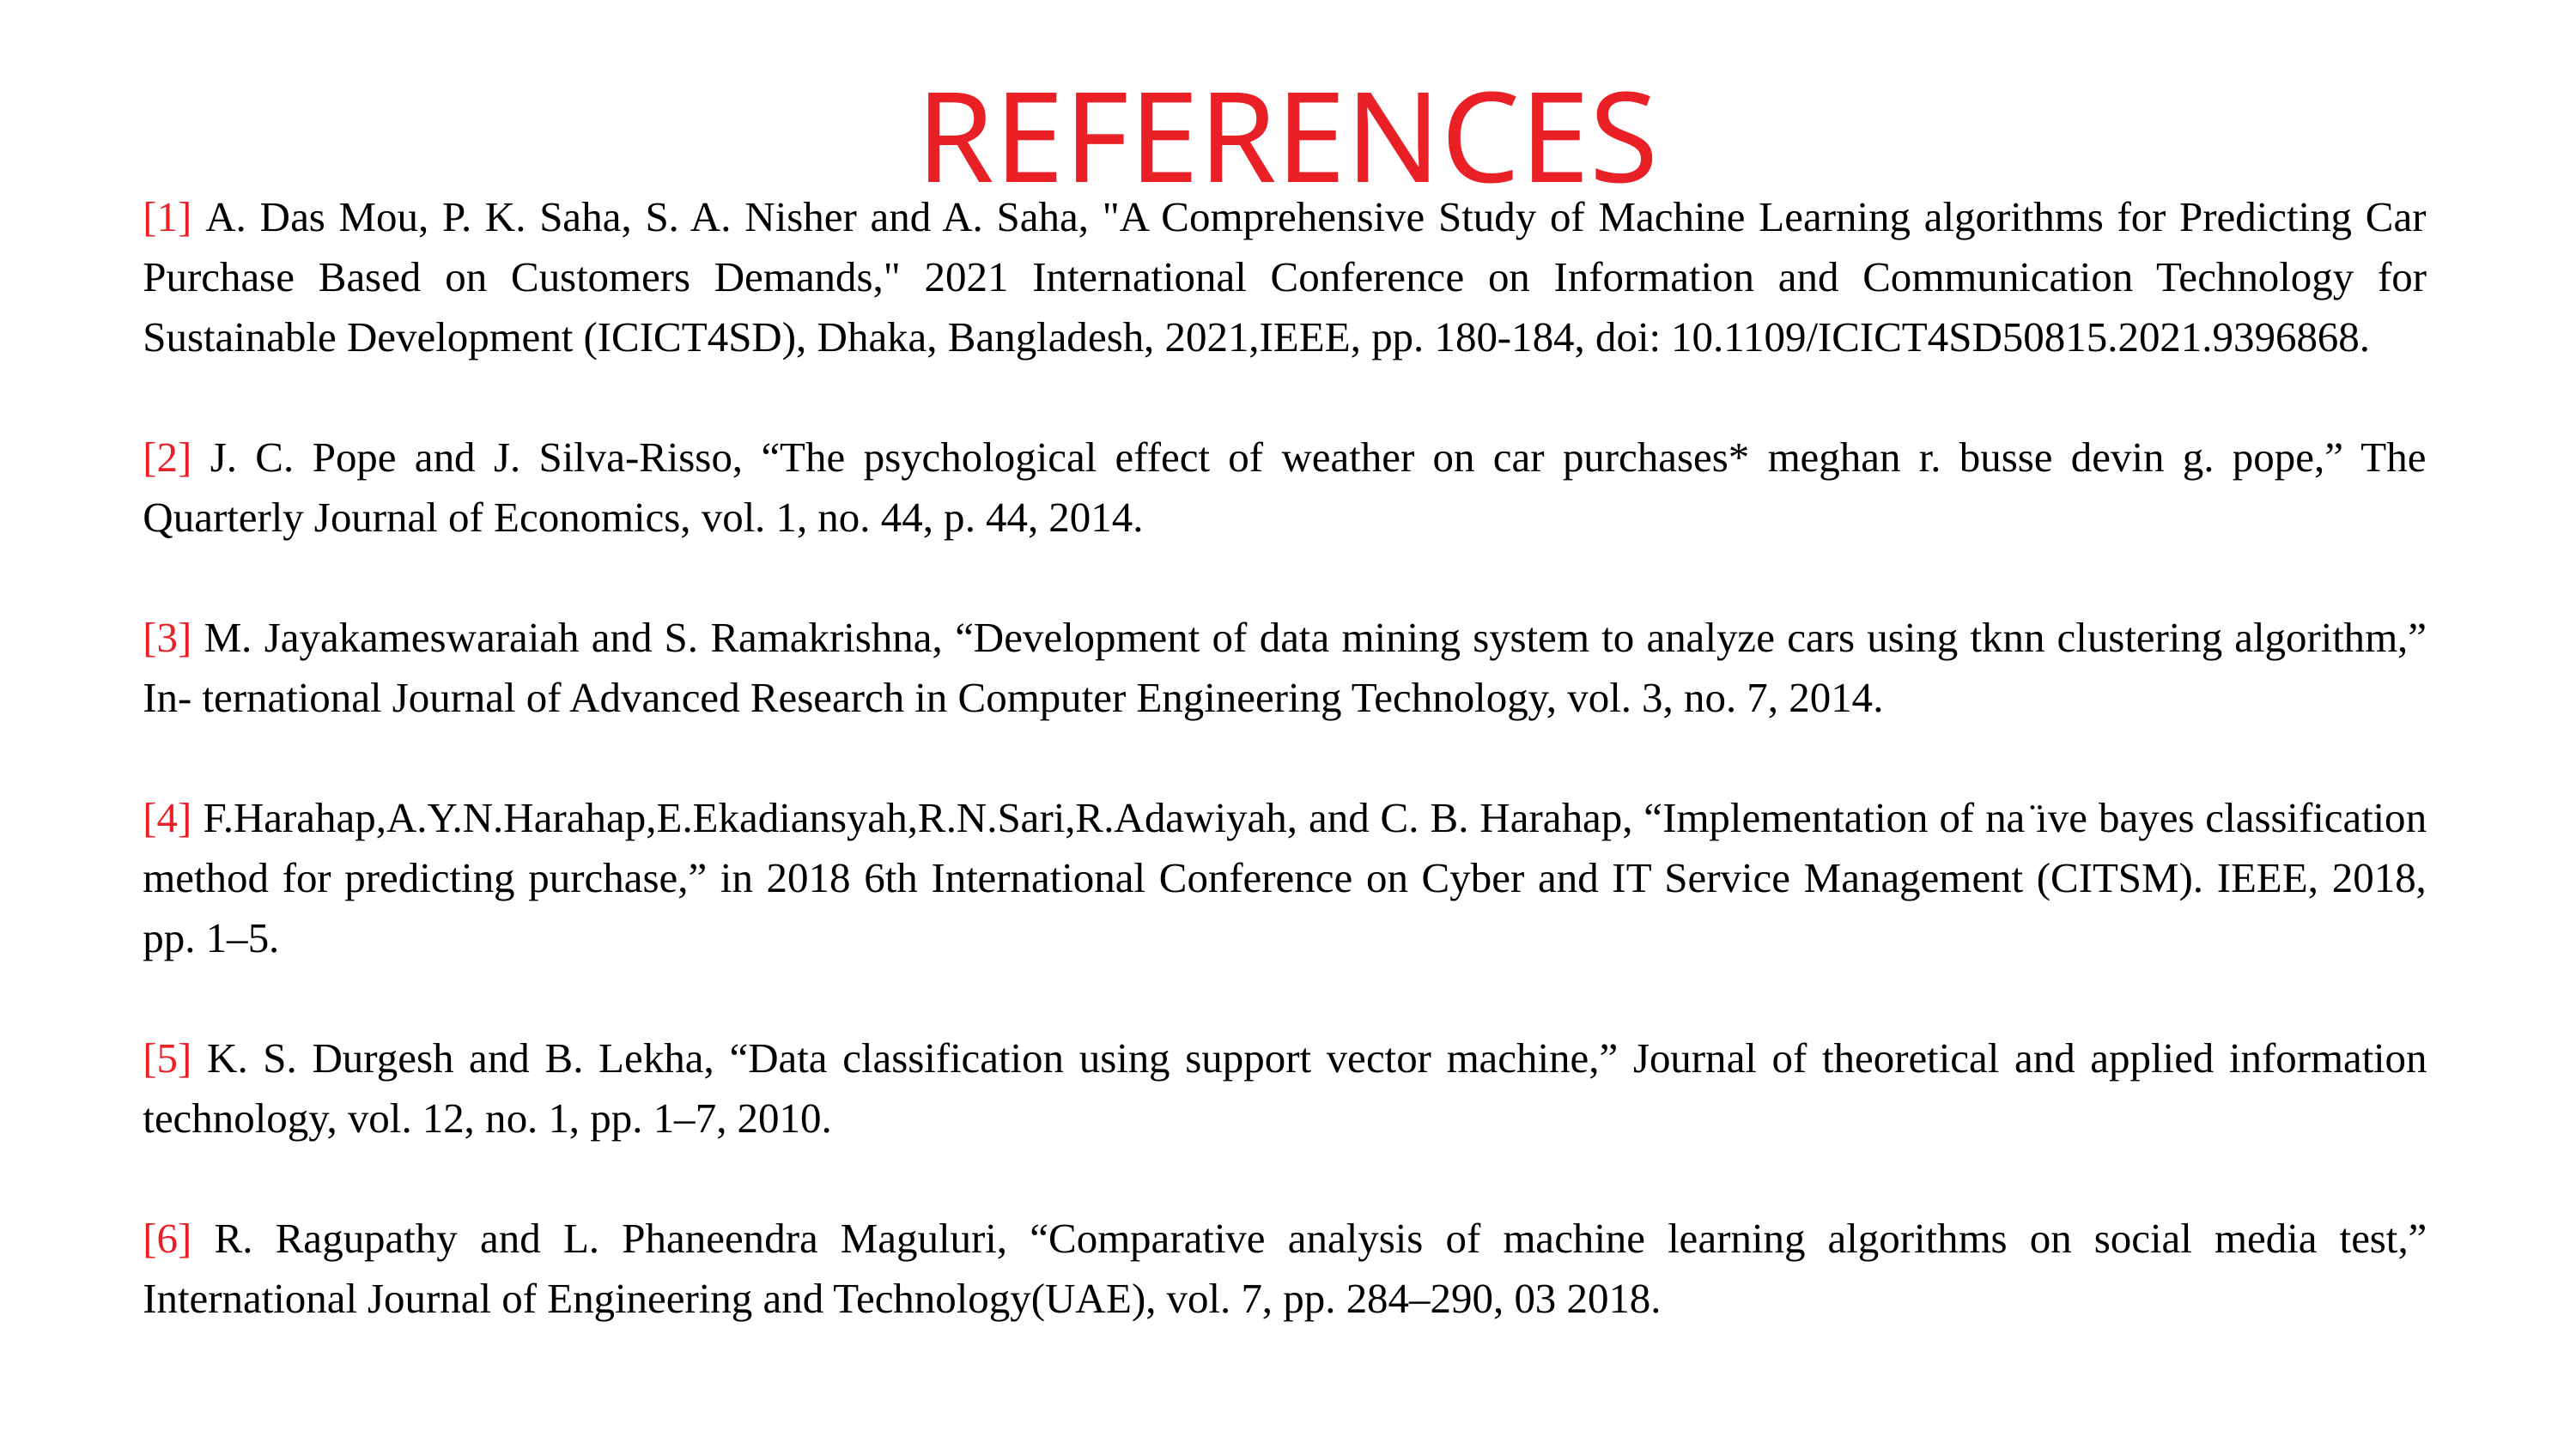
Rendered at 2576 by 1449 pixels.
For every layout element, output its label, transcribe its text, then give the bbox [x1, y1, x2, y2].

text_box [1] A. Das Mou, P. K. Saha, S. A. Nisher and A. Saha, "A Comprehensive Study of Machine Learning algorithms for Predicting Car Purchase Based on Customers Demands," 2021 International Conference on Information and Communication Technology for Sustainable Development (ICICT4SD), Dhaka, Bangladesh, 2021,IEEE, pp. 180-184, doi: 10.1109/ICICT4SD50815.2021.9396868. [2] J. C. Pope and J. Silva-Risso, “The psychological effect of weather on car purchases* meghan r. busse devin g. pope,” The Quarterly Journal of Economics, vol. 1, no. 44, p. 44, 2014. [3] M. Jayakameswaraiah and S. Ramakrishna, “Development of data mining system to analyze cars using tknn clustering algorithm,” In- ternational Journal of Advanced Research in Computer Engineering Technology, vol. 3, no. 7, 2014. [4] F.Harahap,A.Y.N.Harahap,E.Ekadiansyah,R.N.Sari,R.Adawiyah, and C. B. Harahap, “Implementation of na ̈ıve bayes classification method for predicting purchase,” in 2018 6th International Conference on Cyber and IT Service Management (CITSM). IEEE, 2018, pp. 1–5. [5] K. S. Durgesh and B. Lekha, “Data classification using support vector machine,” Journal of theoretical and applied information technology, vol. 12, no. 1, pp. 1–7, 2010. [6] R. Ragupathy and L. Phaneendra Maguluri, “Comparative analysis of machine learning algorithms on social media test,” International Journal of Engineering and Technology(UAE), vol. 7, pp. 284–290, 03 2018. [143, 179, 2429, 1381]
text_box REFERENCES [861, 29, 1715, 179]
